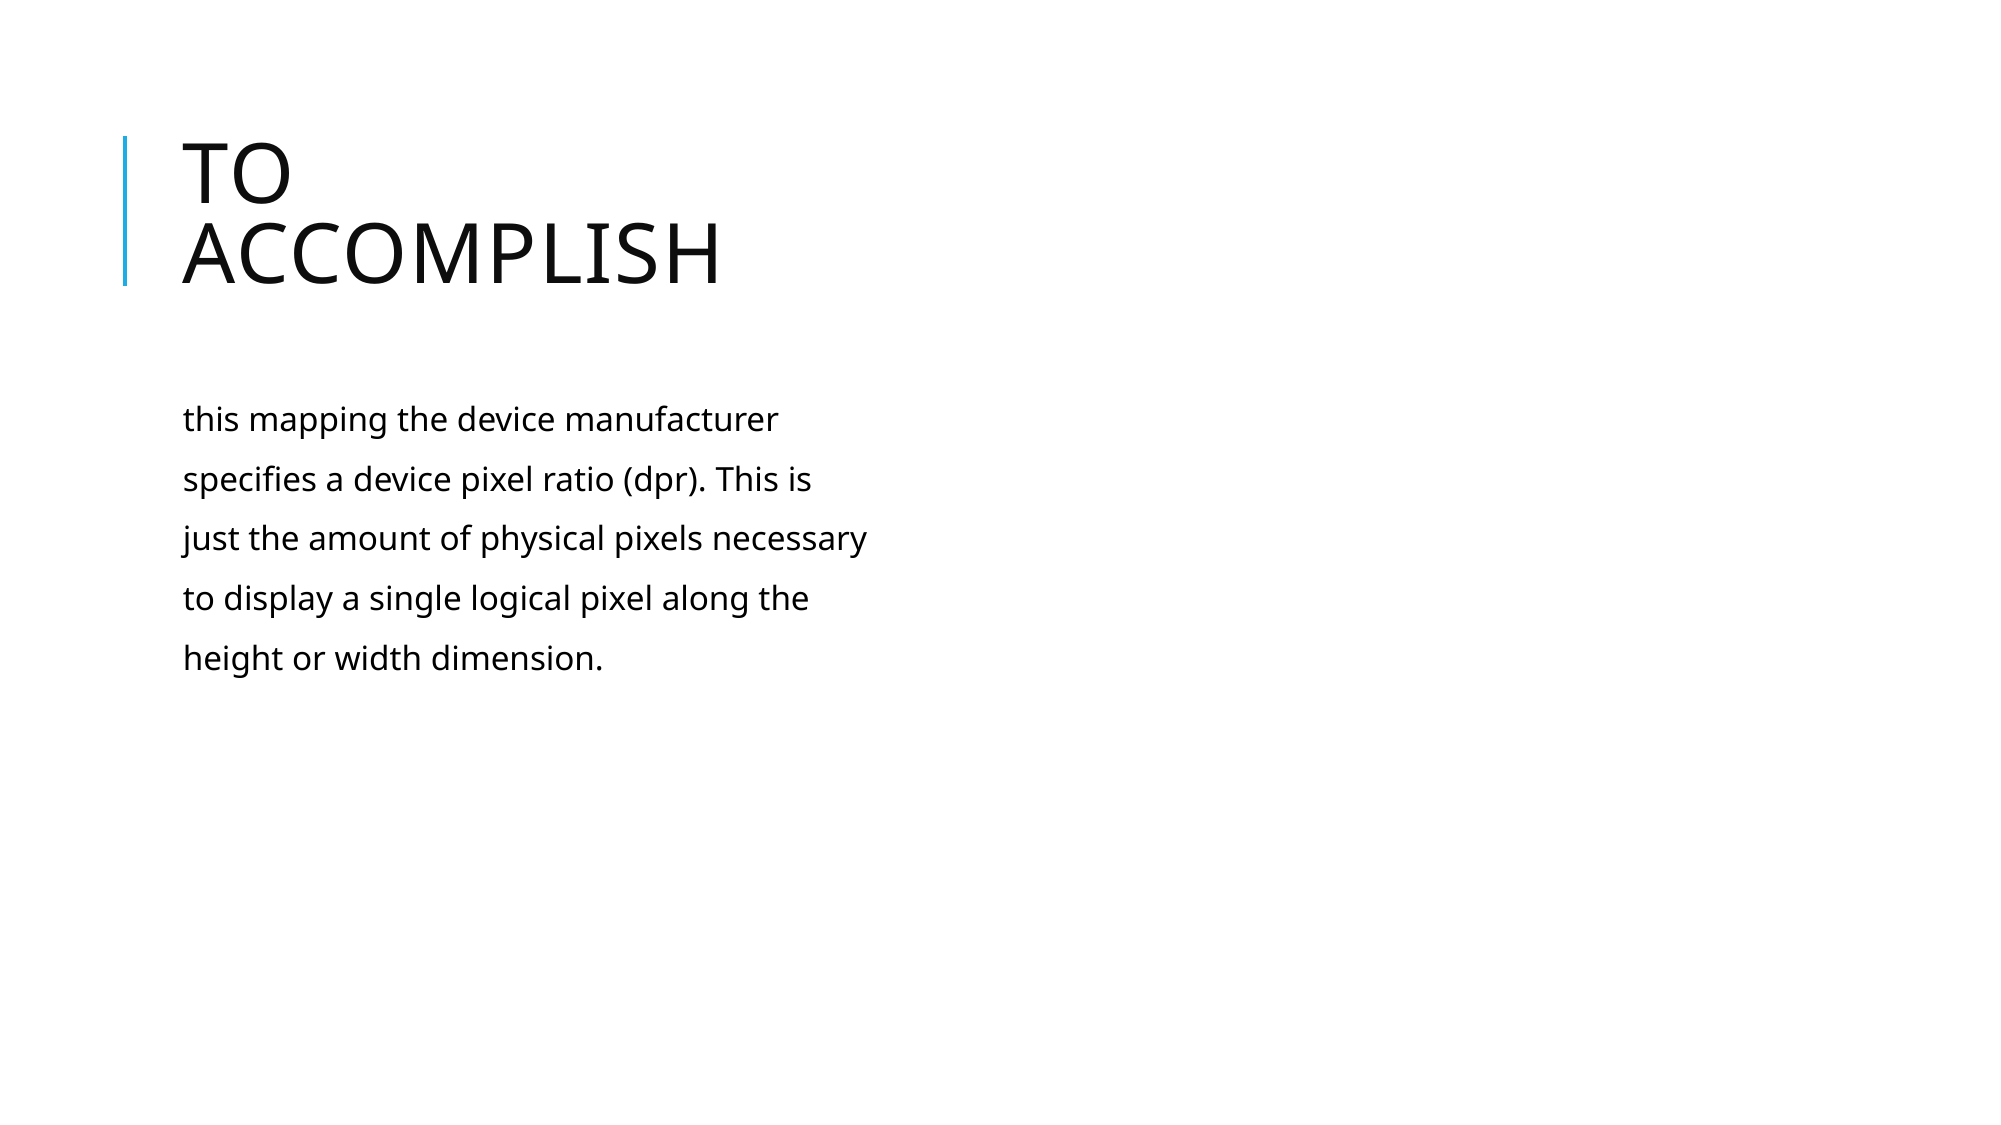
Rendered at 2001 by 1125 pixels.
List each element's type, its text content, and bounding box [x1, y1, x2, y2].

title To accomplish [168, 77, 888, 363]
list this mapping the device manufacturer specifies a device pixel ratio (dpr). This is just the amount of physical pixels necessary to display a single logical pixel along the height or width dimension. [168, 370, 888, 988]
